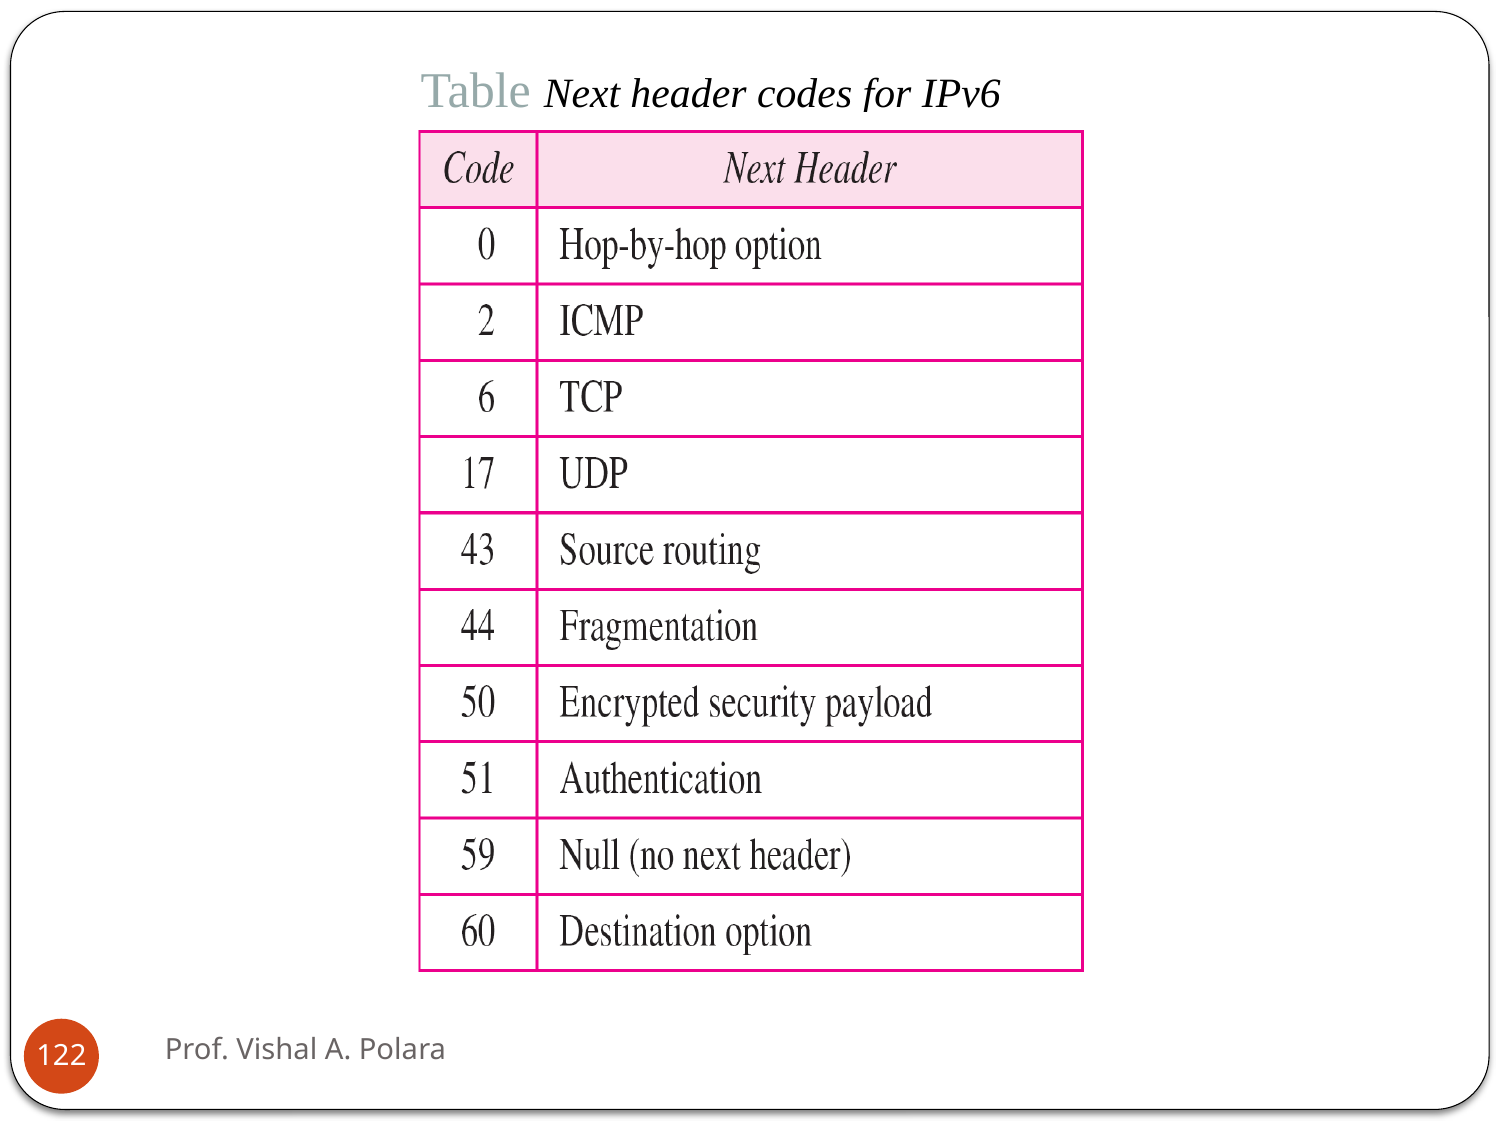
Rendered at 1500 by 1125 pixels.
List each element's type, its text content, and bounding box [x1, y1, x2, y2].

slide_number 122 [23, 1018, 99, 1094]
footer Prof. Vishal A. Polara [150, 1012, 800, 1088]
picture [384, 112, 1115, 987]
text_box Table Next header codes for IPv6 [405, 49, 1017, 110]
